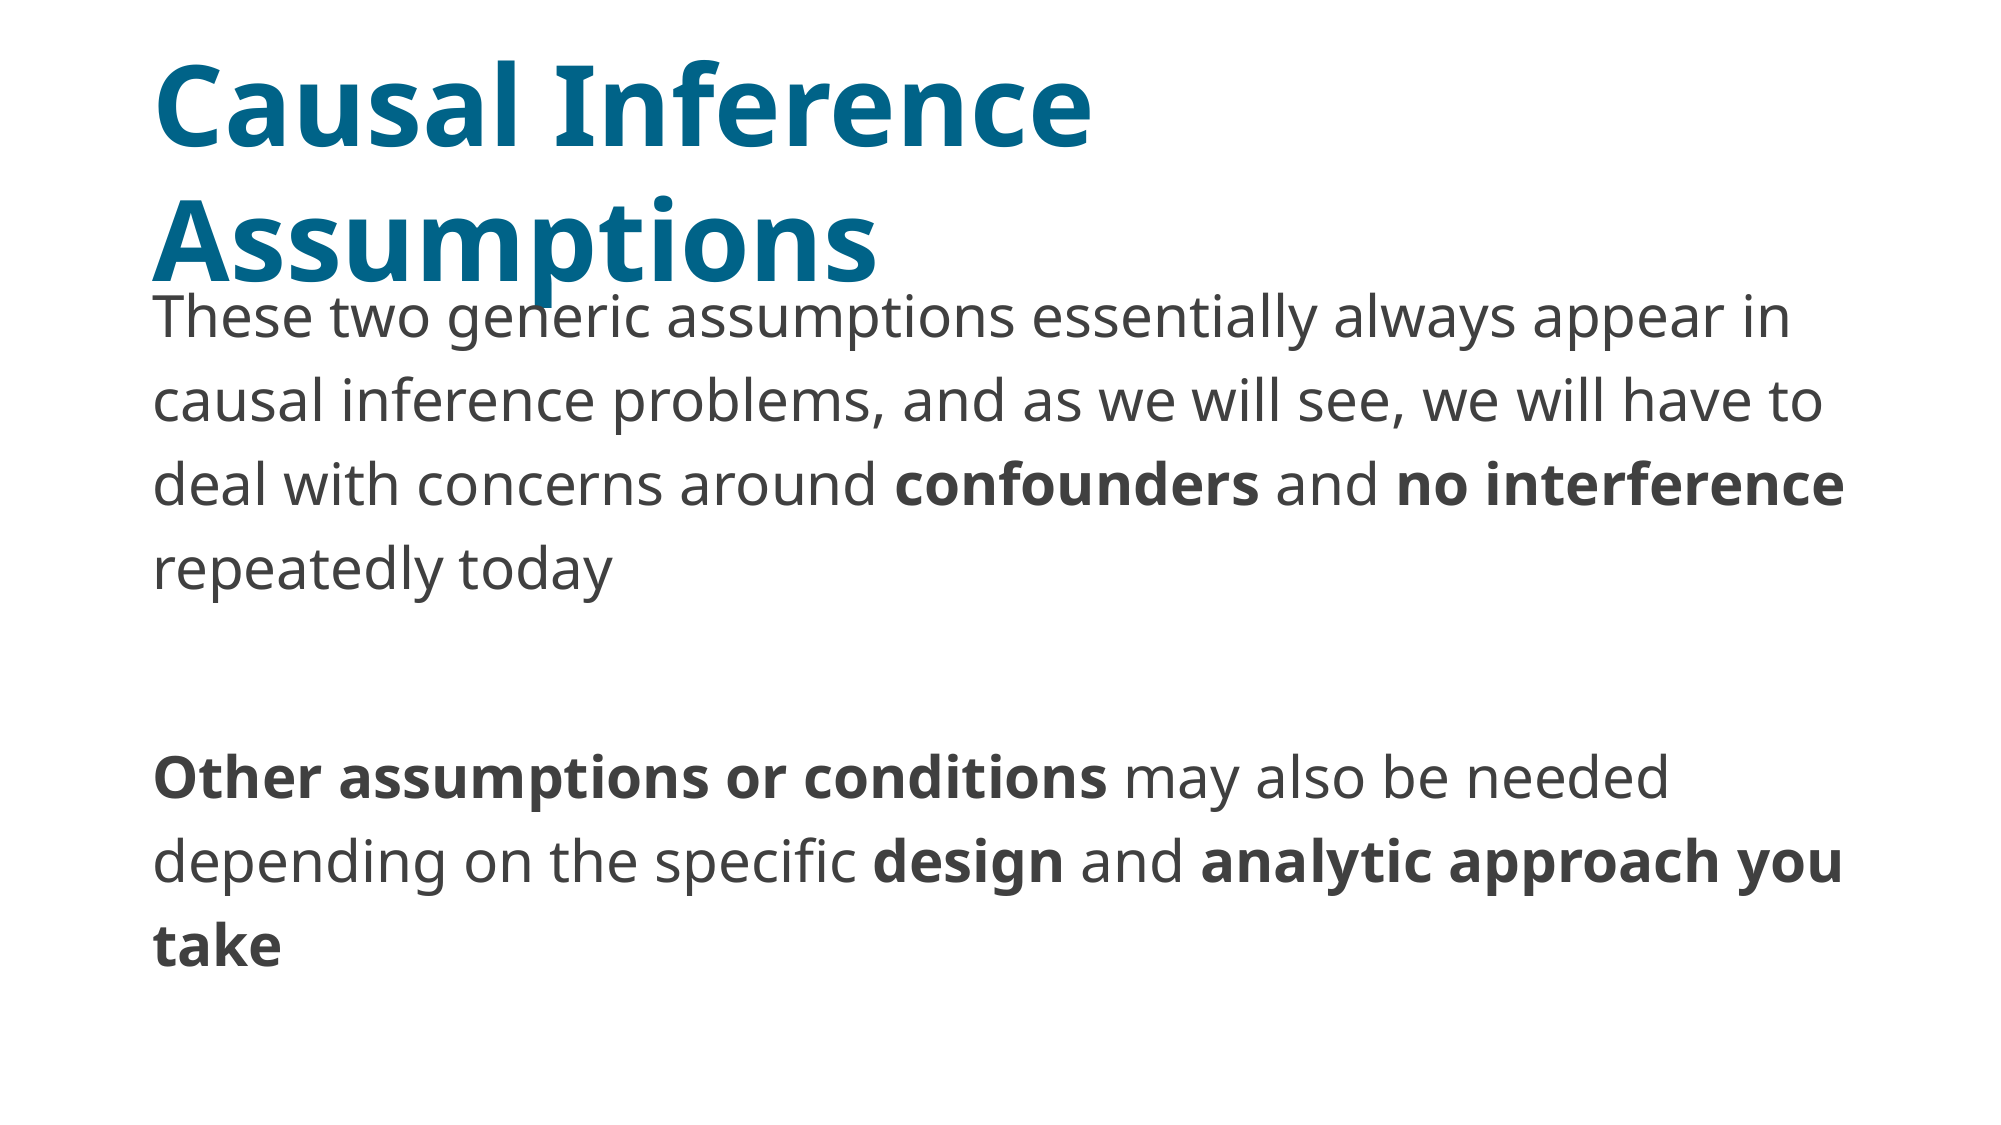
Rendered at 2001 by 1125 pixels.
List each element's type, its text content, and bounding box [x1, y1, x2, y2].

list These two generic assumptions essentially always appear in causal inference problems, and as we will see, we will have to deal with concerns around confounders and no interference repeatedly today Other assumptions or conditions may also be needed depending on the specific design and analytic approach you take [137, 258, 1863, 1066]
title Causal Inference Assumptions [137, 59, 1863, 258]
